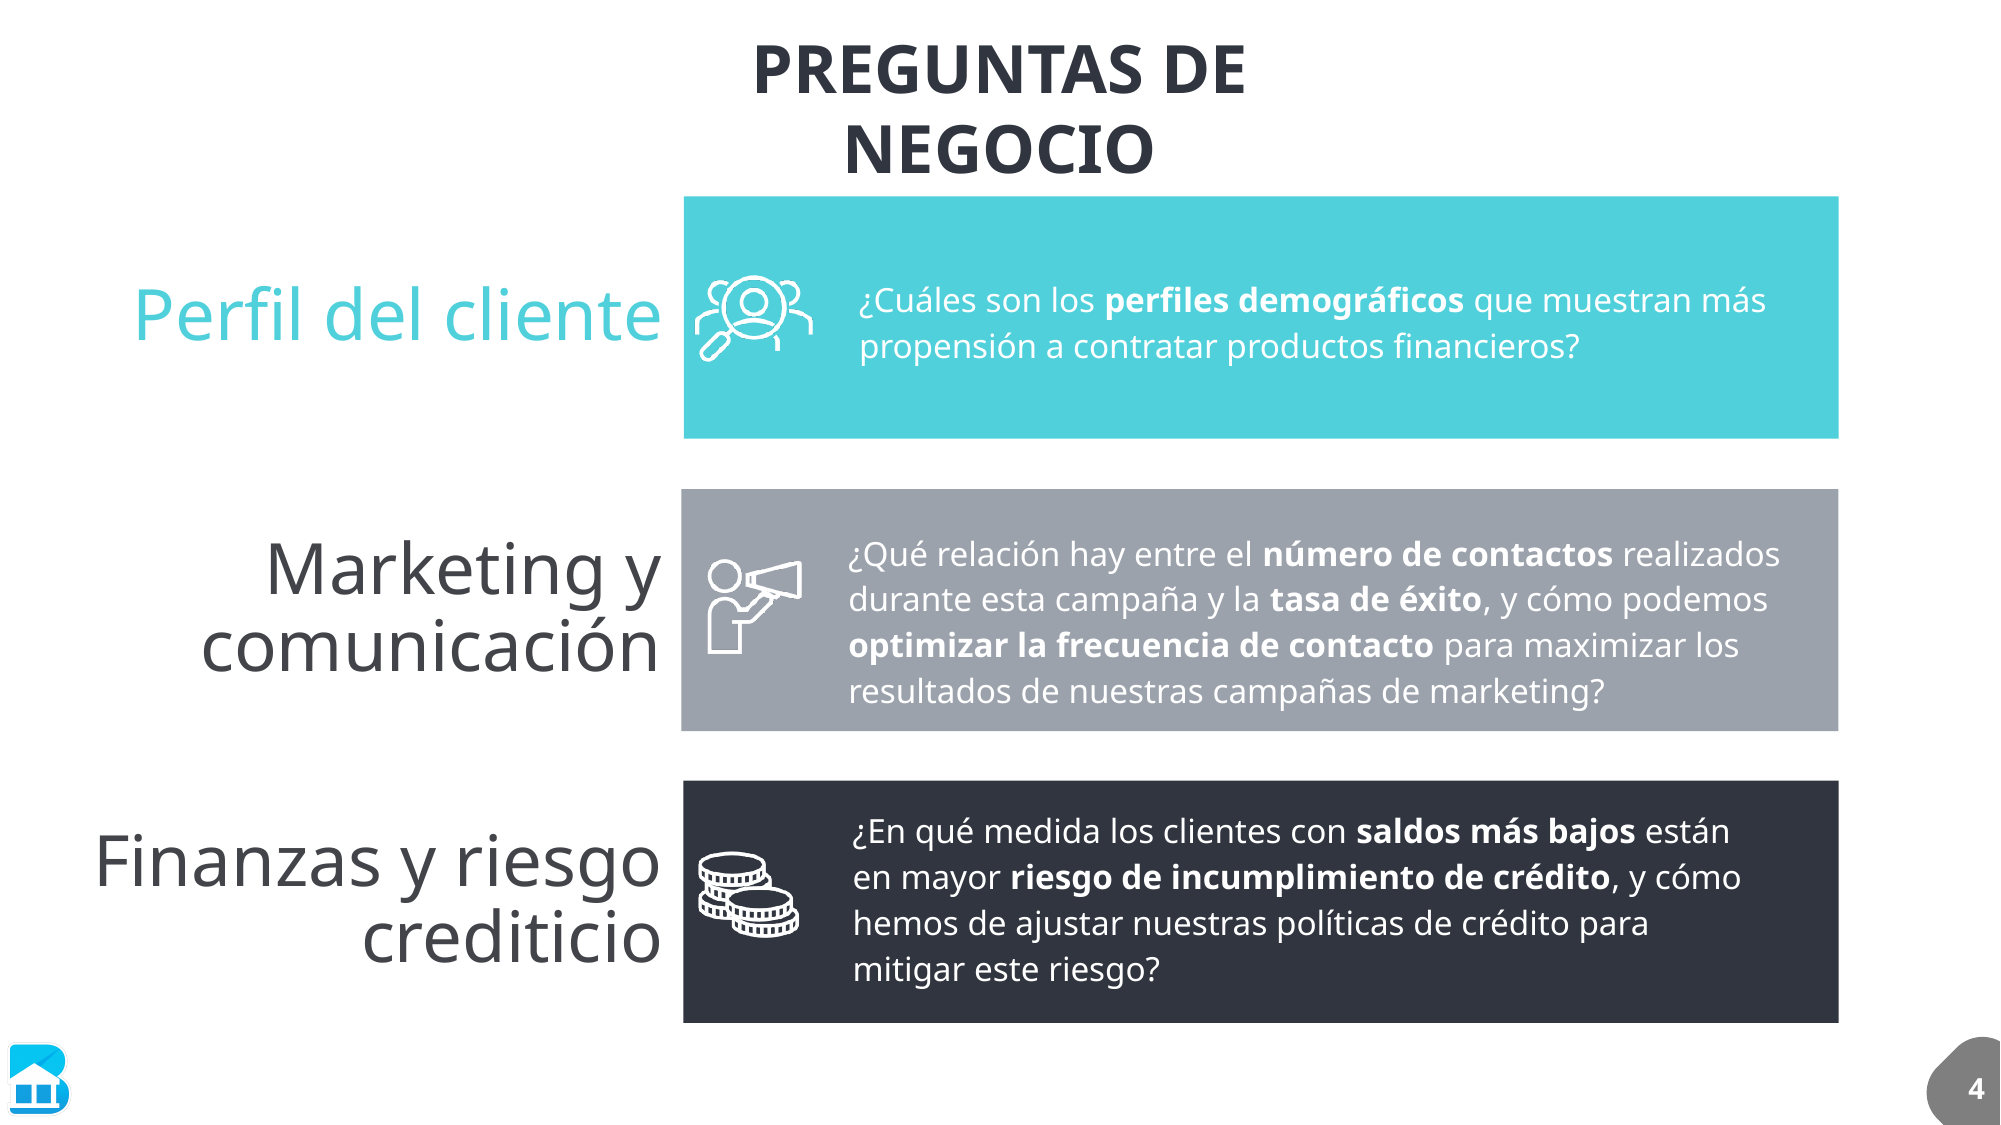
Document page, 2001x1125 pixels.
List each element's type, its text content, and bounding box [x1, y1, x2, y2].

text_box 4 [1953, 1063, 1999, 1114]
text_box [62, 488, 1839, 732]
picture [687, 835, 806, 953]
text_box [105, 196, 1839, 439]
picture [0, 1029, 91, 1125]
picture [687, 251, 820, 383]
text_box PREGUNTAS DE NEGOCIO [607, 27, 1393, 188]
text_box [1926, 1036, 2000, 1125]
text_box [53, 780, 1839, 1024]
picture [687, 540, 820, 673]
